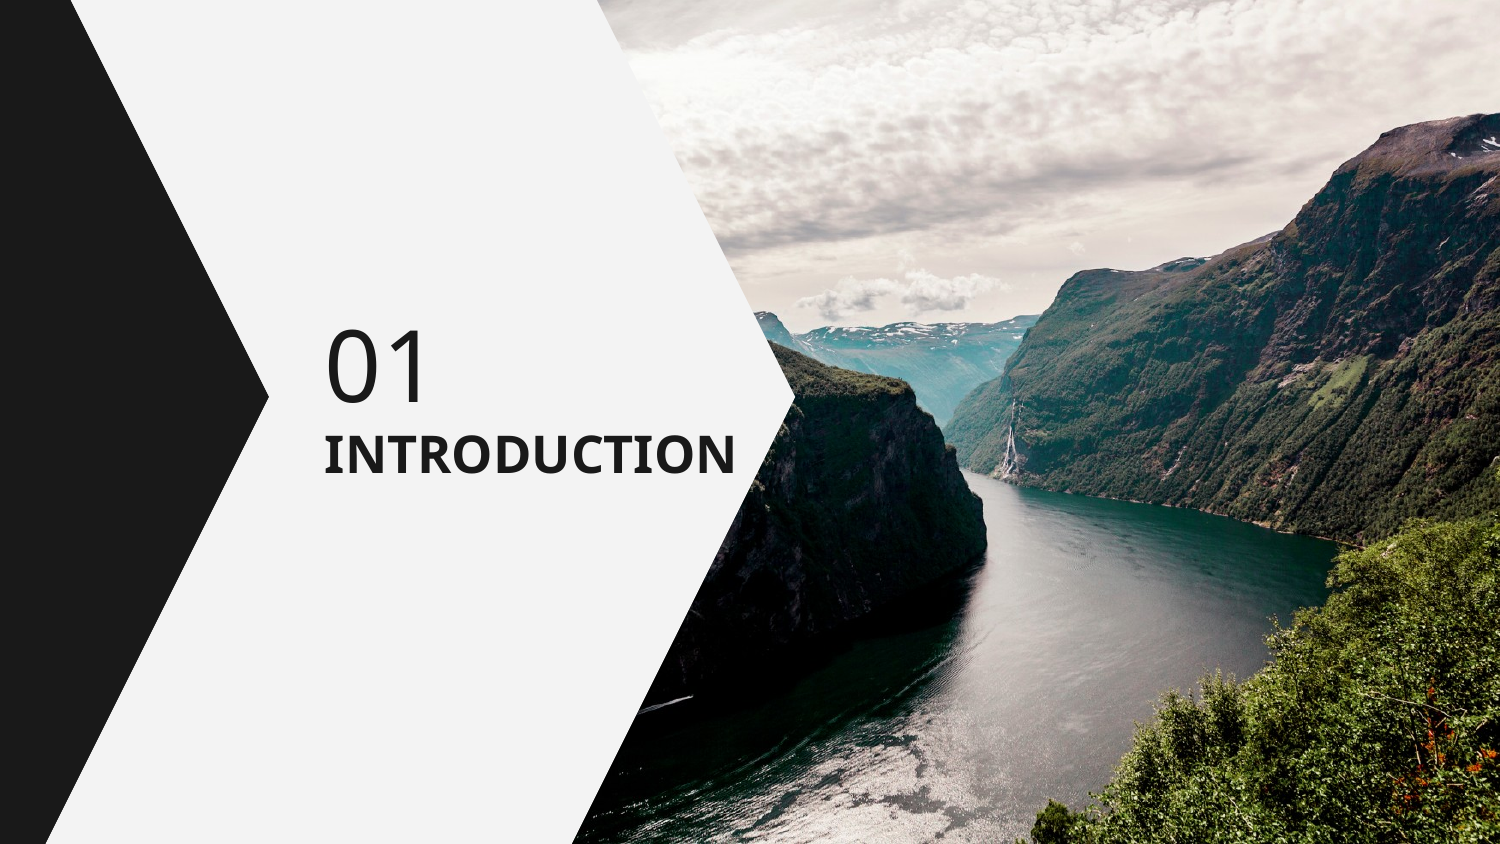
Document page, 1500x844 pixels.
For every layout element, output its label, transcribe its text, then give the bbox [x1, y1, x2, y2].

title INTRODUCTION [309, 386, 849, 519]
picture [573, 0, 1500, 844]
text_box [0, 0, 269, 844]
title 01 [309, 287, 799, 412]
